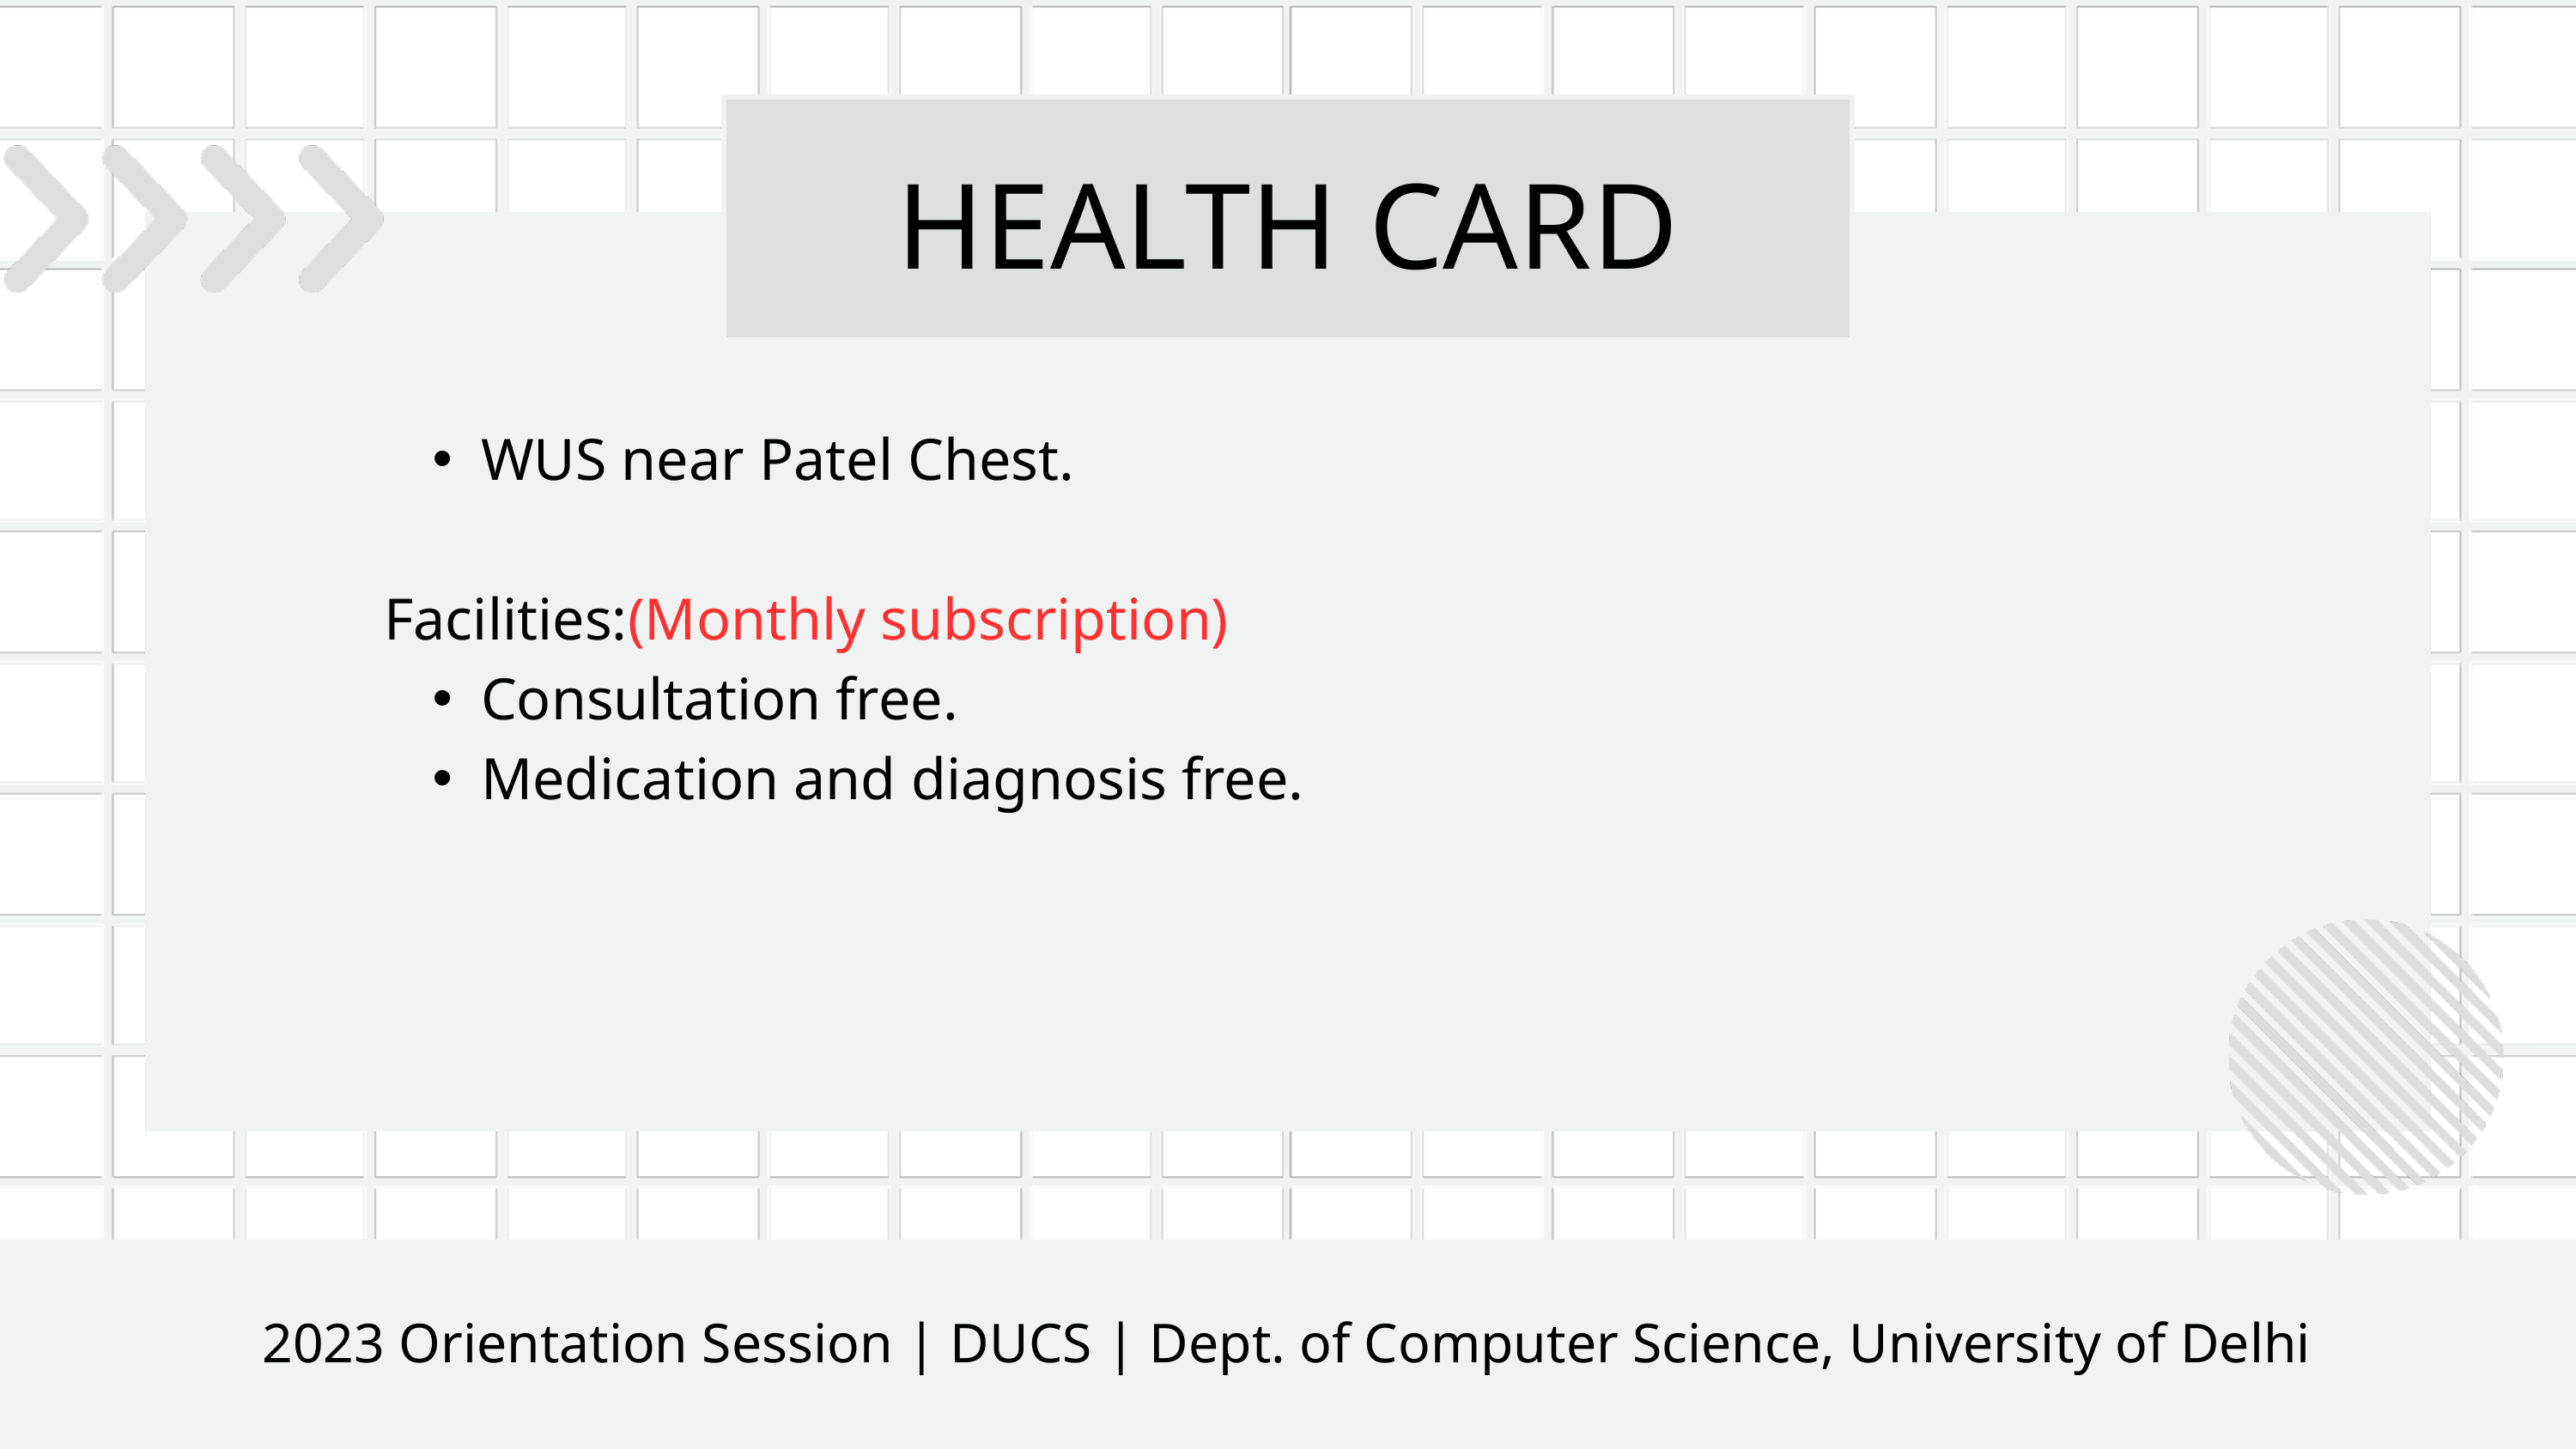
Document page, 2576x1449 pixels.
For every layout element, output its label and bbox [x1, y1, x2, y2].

text_box [144, 211, 2432, 1131]
text_box [723, 96, 1853, 341]
text_box [0, 1239, 2576, 1449]
text_box [0, 0, 2576, 1236]
